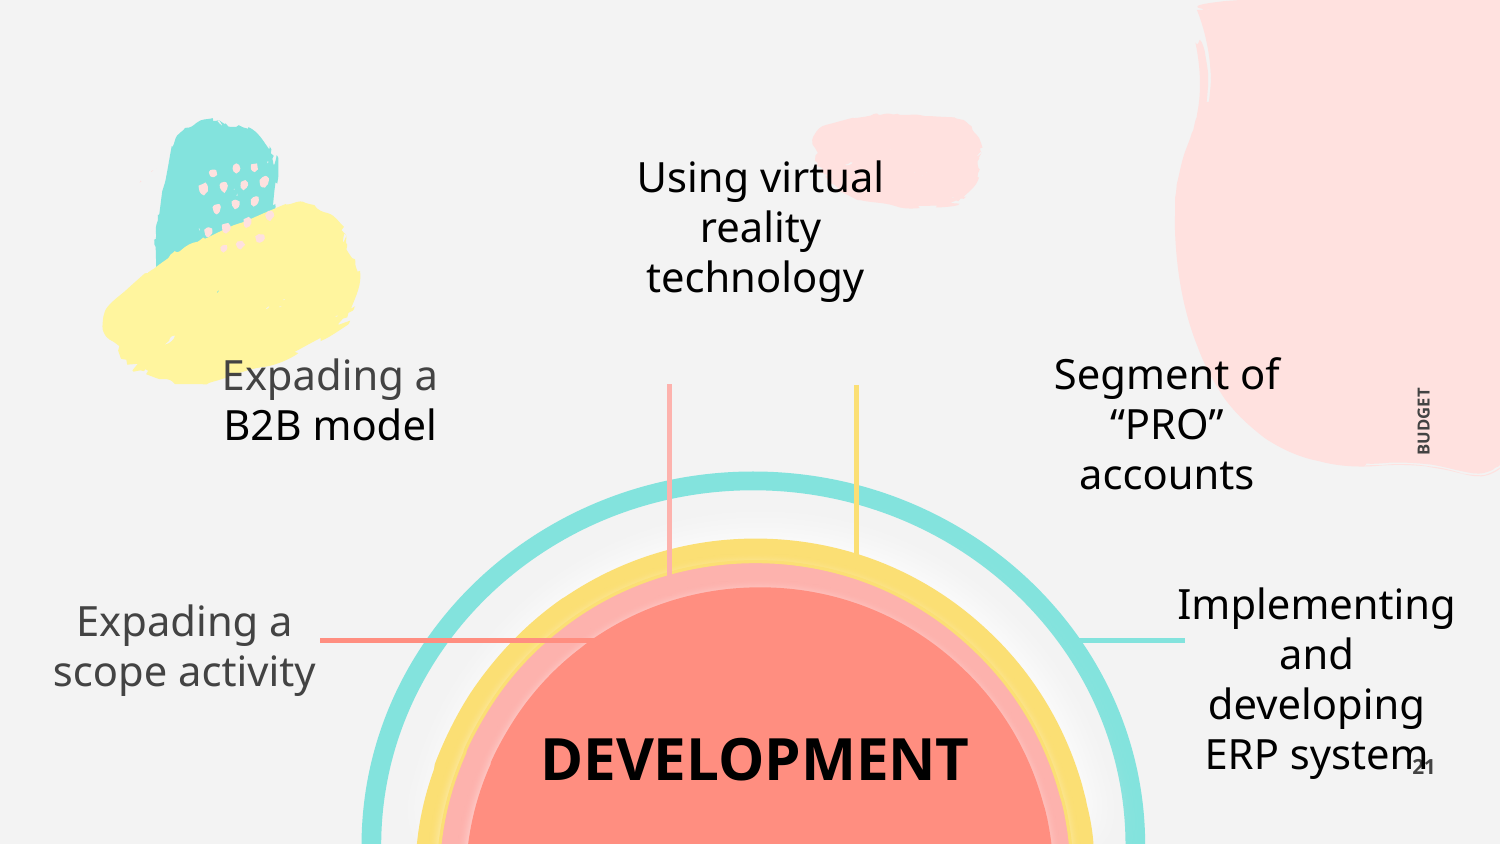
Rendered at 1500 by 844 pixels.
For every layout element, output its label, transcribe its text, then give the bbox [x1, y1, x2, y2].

subtitle BUDGET [1398, 204, 1451, 576]
text_box Using virtual reality technology [595, 149, 926, 278]
text_box Expading a B2B model [190, 347, 470, 476]
text_box Segment of “PRO” accounts [1027, 346, 1307, 474]
text_box Implementing and developing ERP system [1190, 576, 1457, 705]
slide_number 21 [1379, 738, 1469, 804]
text_box Expading a scope activity [44, 593, 314, 721]
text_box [319, 384, 1186, 844]
